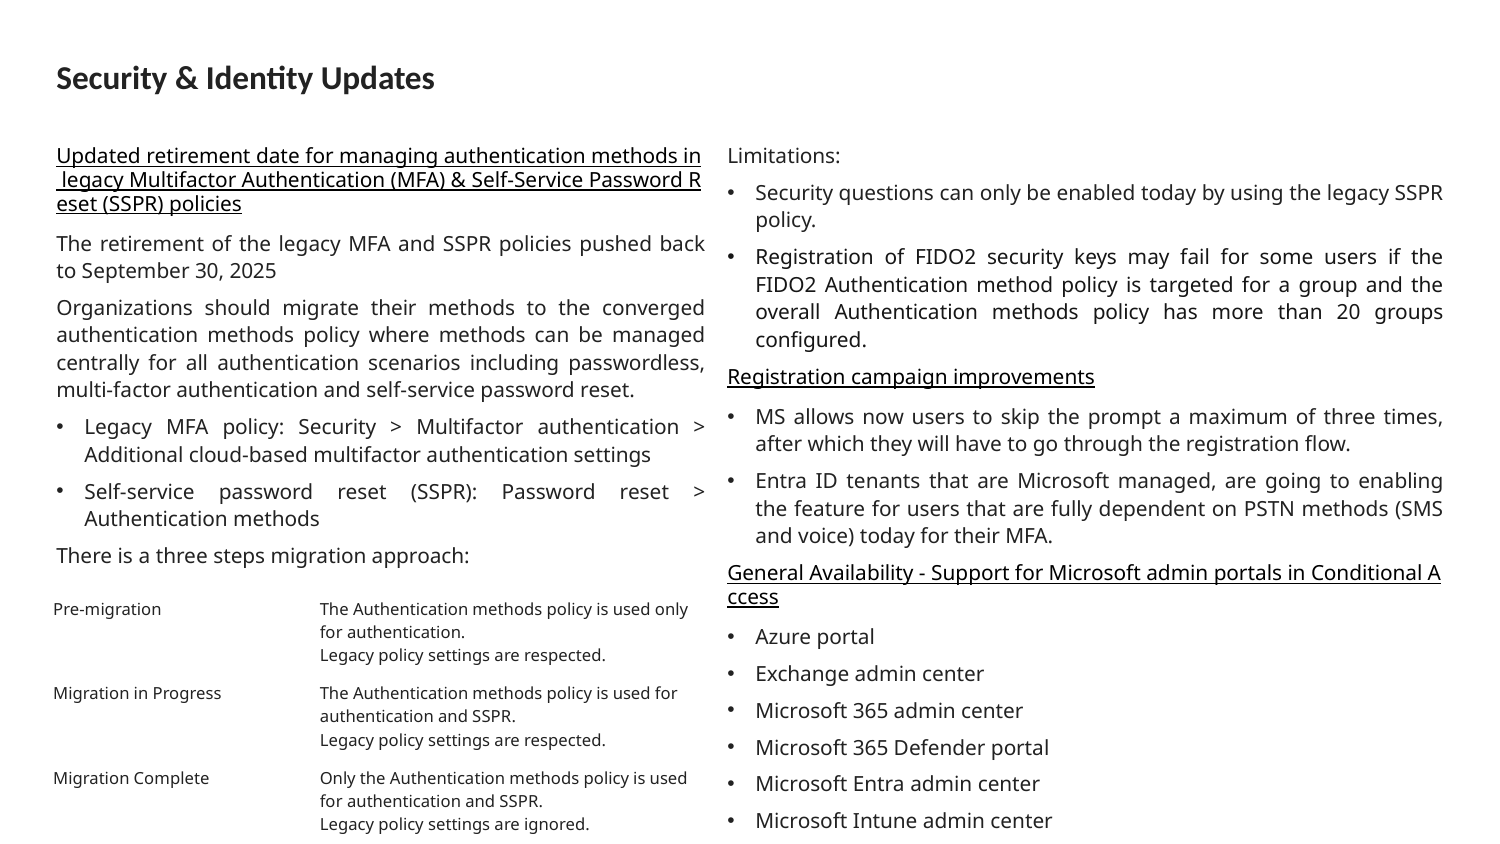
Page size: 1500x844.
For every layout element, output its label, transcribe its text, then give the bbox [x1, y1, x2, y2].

table_cell Migration Complete [38, 759, 305, 843]
list Updated retirement date for managing authentication methods in legacy Multifactor Authentication (MFA) & Self-Service Password Reset (SSPR) policies The retirement of the legacy MFA and SSPR policies pushed back to September 30, 2025 Organizations should migrate their methods to the converged authentication methods policy where methods can be managed centrally for all authentication scenarios including passwordless, multi-factor authentication and self-service password reset. Legacy MFA policy: Security > Multifactor authentication > Additional cloud-based multifactor authentication settings Self-service password reset (SSPR): Password reset > Authentication methods There is a three steps migration approach: [56, 140, 706, 592]
list Limitations: Security questions can only be enabled today by using the legacy SSPR policy. Registration of FIDO2 security keys may fail for some users if the FIDO2 Authentication method policy is targeted for a group and the overall Authentication methods policy has more than 20 groups configured. Registration campaign improvements MS allows now users to skip the prompt a maximum of three times, after which they will have to go through the registration flow. Entra ID tenants that are Microsoft managed, are going to enabling the feature for users that are fully dependent on PSTN methods (SMS and voice) today for their MFA. General Availability - Support for Microsoft admin portals in Conditional Access Azure portal Exchange admin center Microsoft 365 admin center Microsoft 365 Defender portal Microsoft Entra admin center Microsoft Intune admin center Microsoft Purview compliance portal [727, 140, 1444, 760]
table_cell Only the Authentication methods policy is used for authentication and SSPR. Legacy policy settings are ignored. [305, 759, 705, 843]
table_cell Migration in Progress [38, 674, 305, 759]
title Security & Identity Updates [56, 56, 1444, 113]
table_header Pre-migration [38, 590, 305, 674]
table_cell The Authentication methods policy is used for authentication and SSPR. Legacy policy settings are respected. [305, 674, 705, 759]
table_header The Authentication methods policy is used only for authentication. Legacy policy settings are respected. [305, 590, 705, 674]
